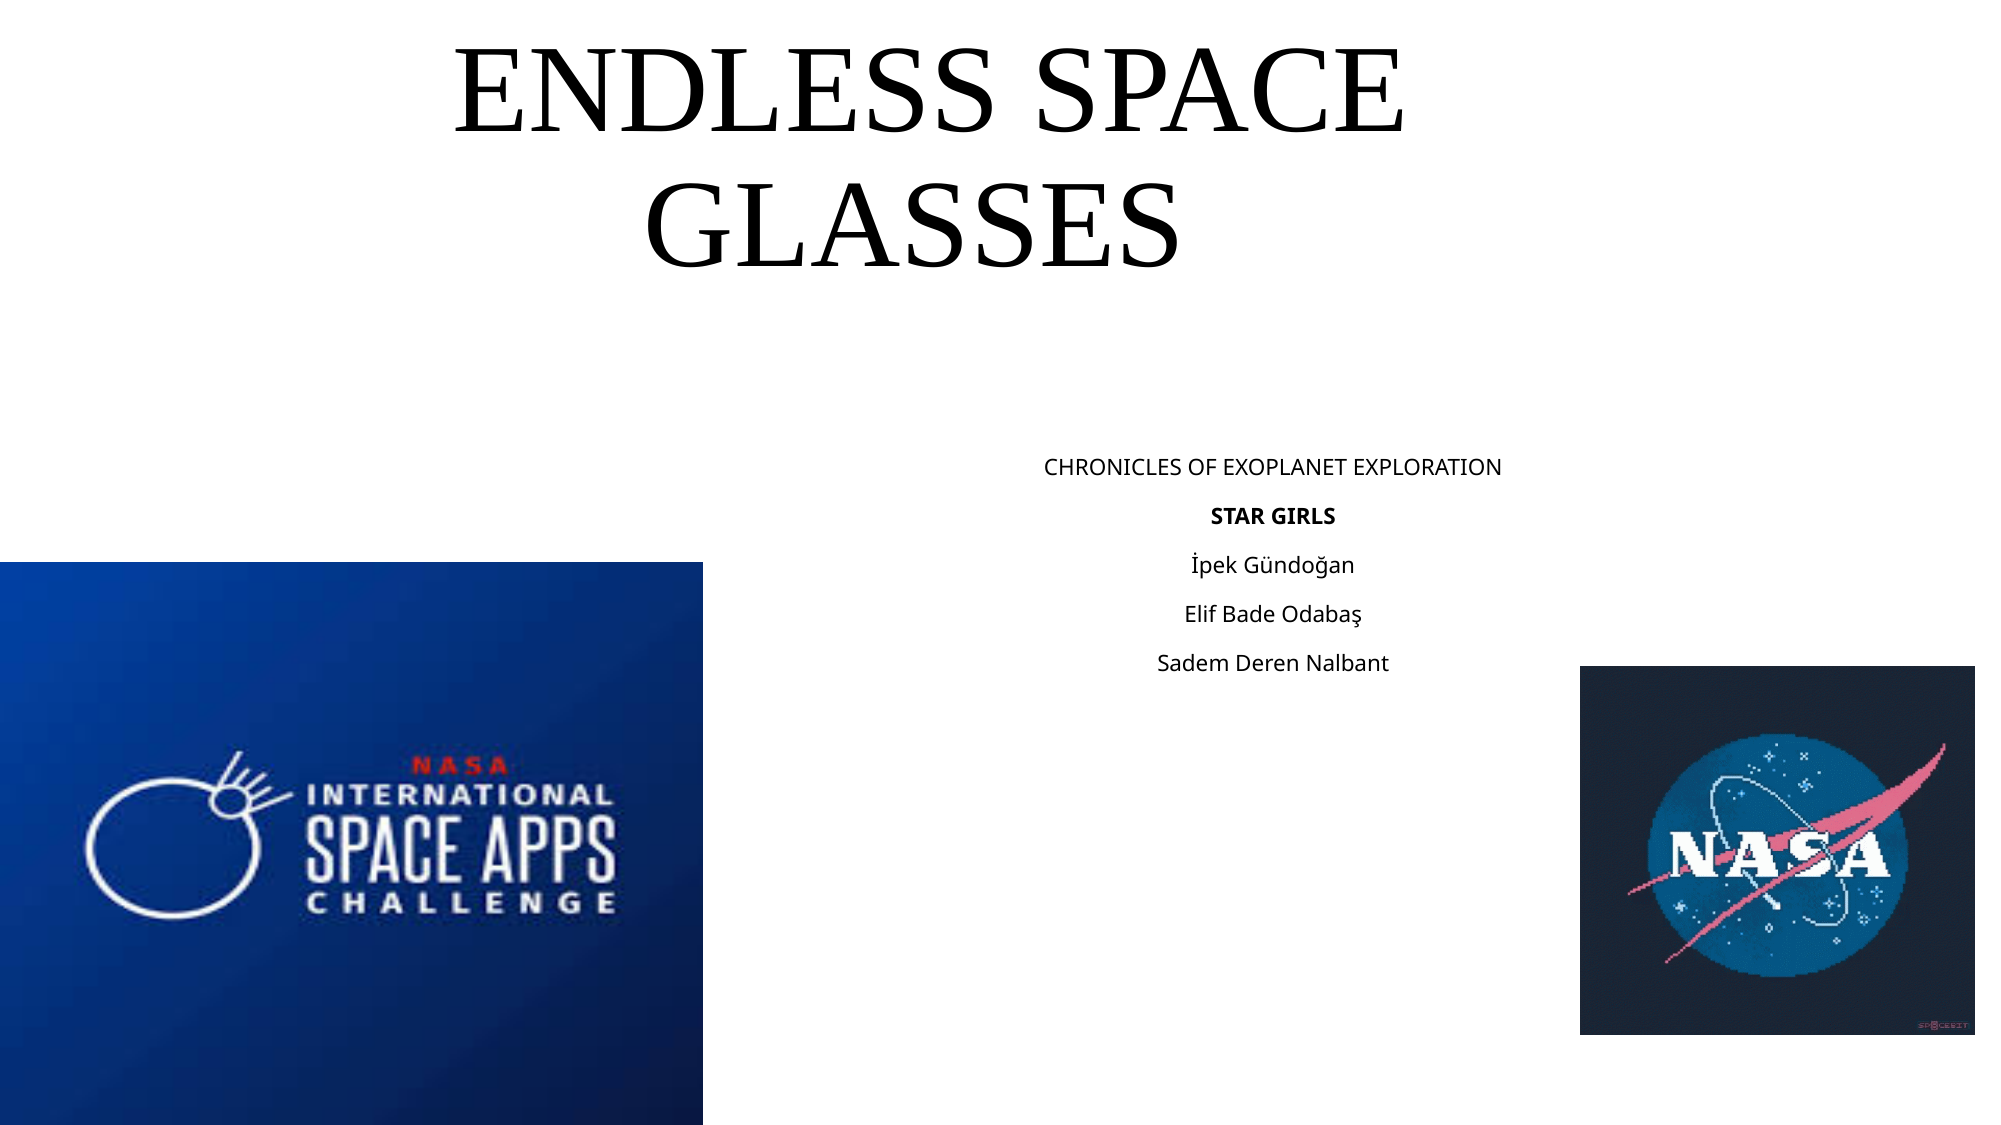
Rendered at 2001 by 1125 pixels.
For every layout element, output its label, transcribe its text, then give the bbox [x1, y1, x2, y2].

title ENDLESS SPACE GLASSES [260, 0, 1569, 301]
picture [1580, 666, 1975, 1035]
picture [0, 561, 704, 1125]
subtitle CHRONICLES OF EXOPLANET EXPLORATION STAR GIRLS İpek Gündoğan Elif Bade Odabaş Sadem Deren Nalbant [827, 426, 1720, 699]
